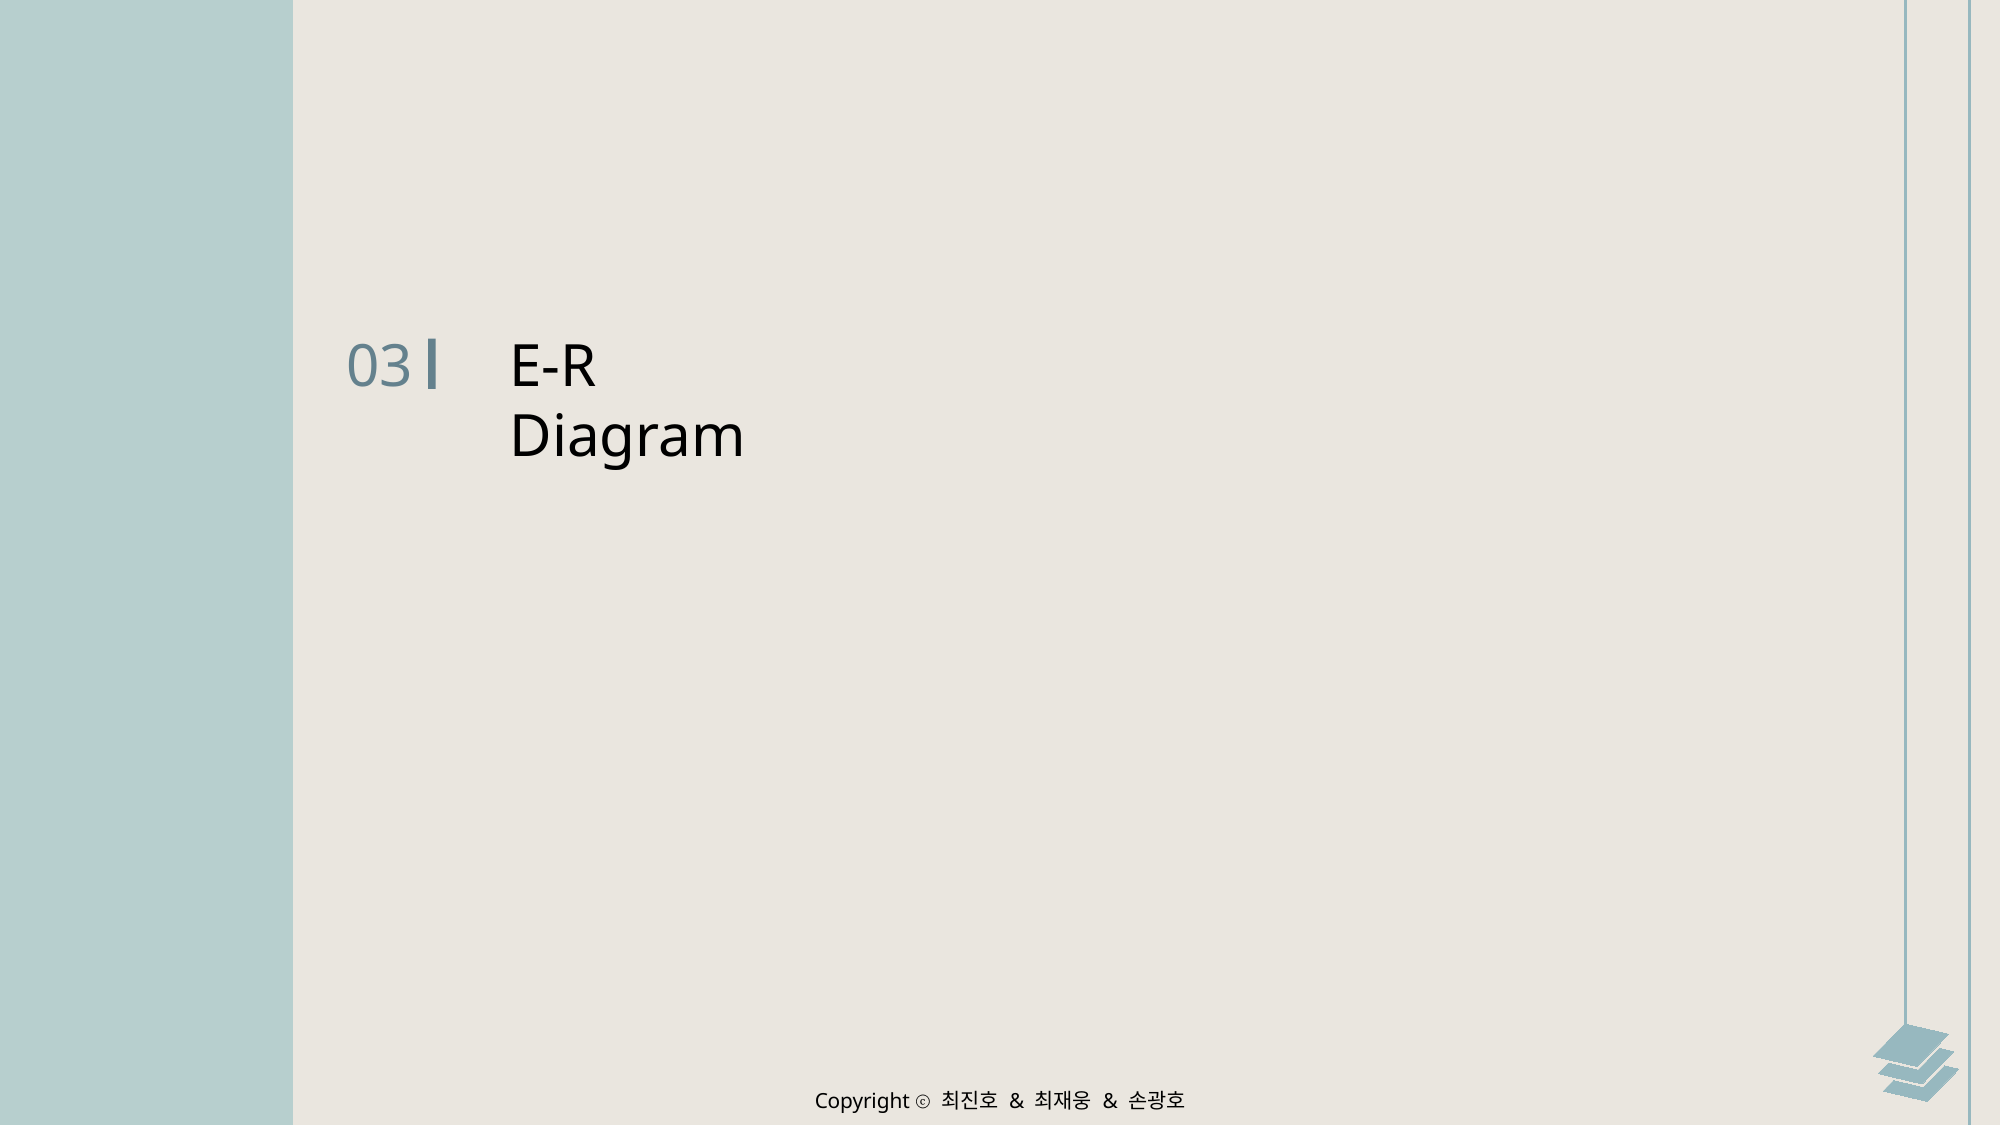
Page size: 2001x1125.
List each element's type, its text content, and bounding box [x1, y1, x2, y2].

text_box Copyright ⓒ 최진호 & 최재웅 & 손광호 [740, 1080, 1260, 1120]
text_box [0, 0, 294, 1125]
text_box E-R Diagram [494, 320, 1168, 476]
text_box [1876, 1022, 1956, 1104]
text_box 03 [331, 320, 443, 406]
text_box [427, 338, 437, 390]
